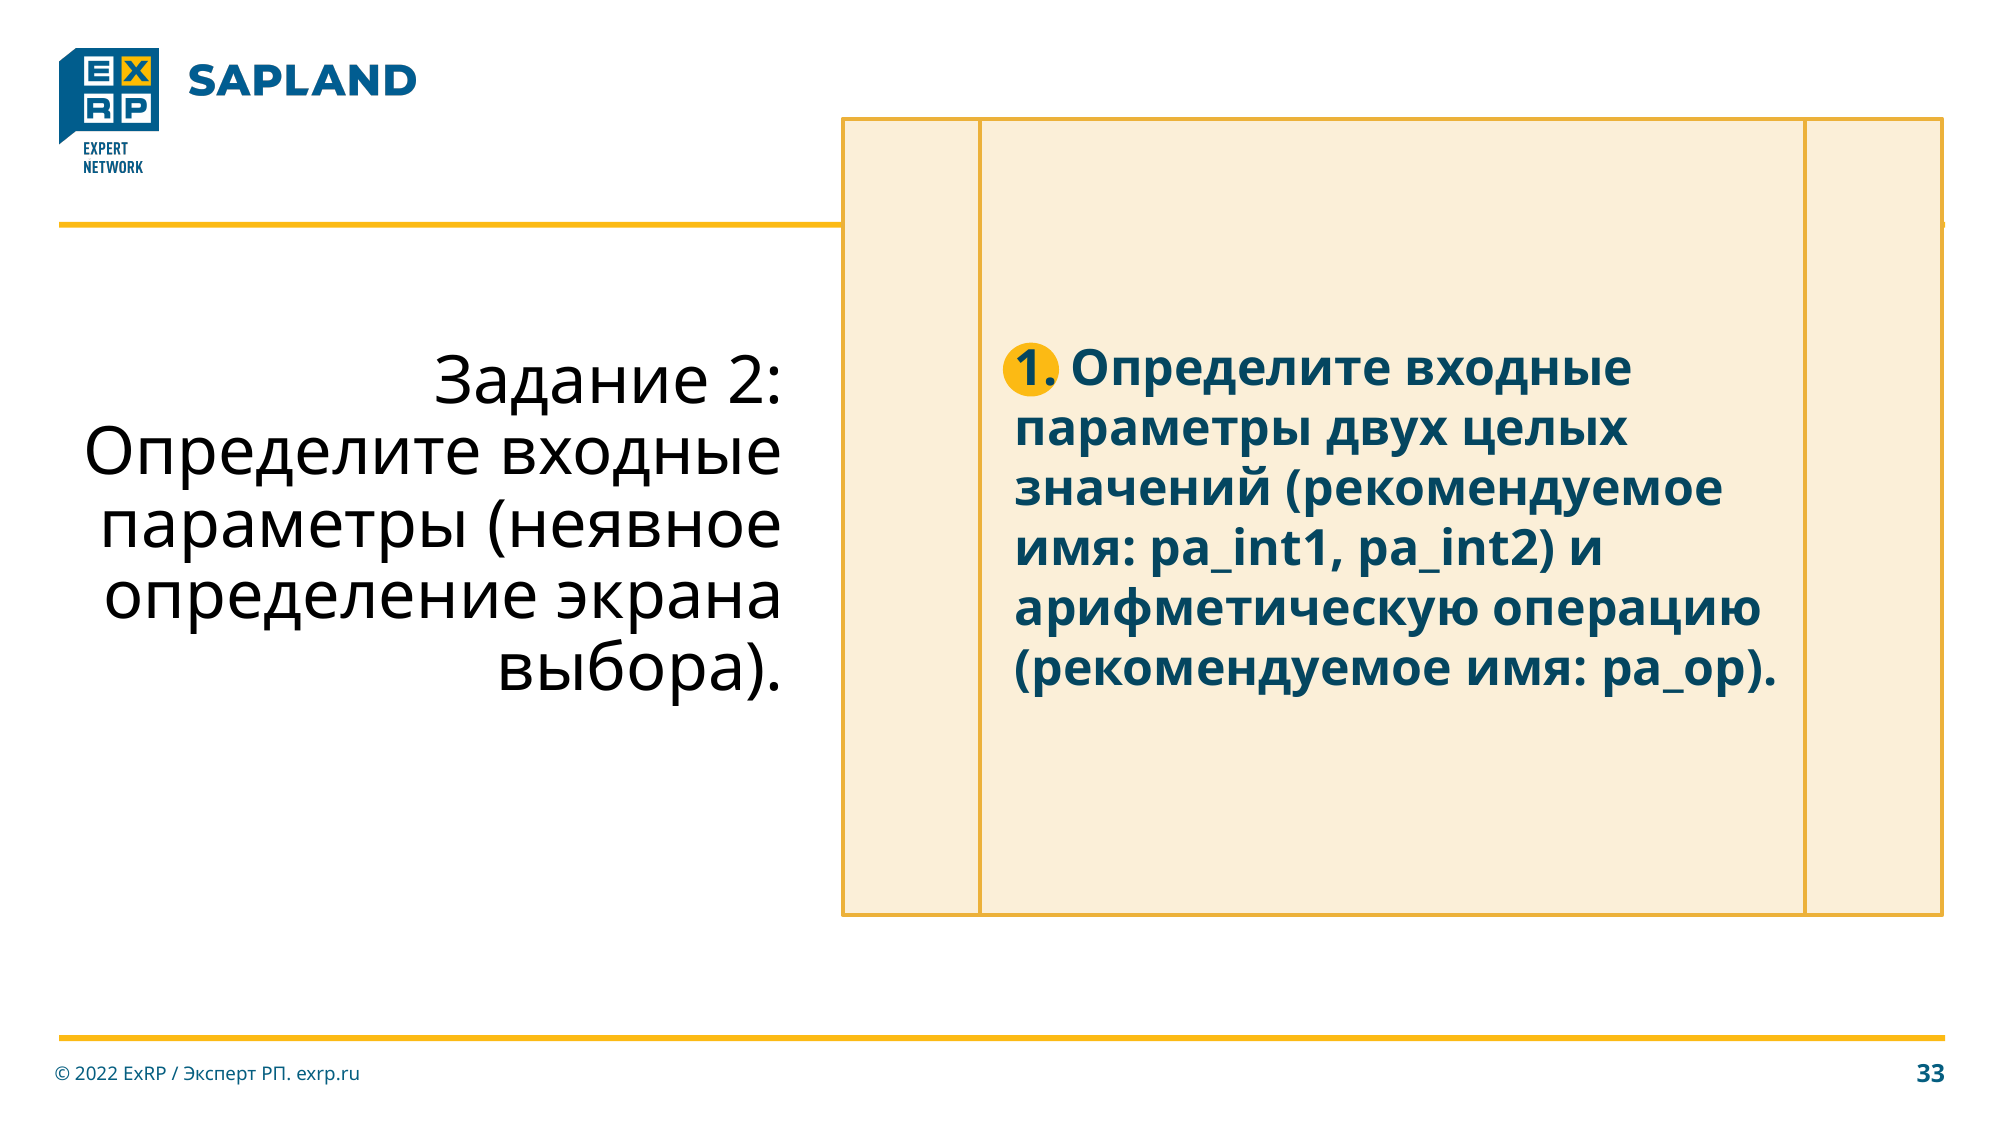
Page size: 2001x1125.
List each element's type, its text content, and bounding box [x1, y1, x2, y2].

picture [59, 132, 159, 173]
picture [59, 48, 74, 60]
footer © 2022 ExRP / Эксперт РП. exrp.ru [39, 1042, 468, 1103]
picture [85, 94, 113, 122]
title Задание 2: Определите входные параметры (неявное определение экрана выбора). [0, 345, 800, 713]
text_box [842, 118, 1943, 916]
picture [122, 94, 150, 122]
picture [122, 57, 150, 85]
picture [85, 57, 113, 85]
slide_number 33 [1862, 1044, 1961, 1105]
text_box 1. Определите входные параметры двух целых значений (рекомендуемое имя: pa_int1, pa_int2) и арифметическую операцию (рекомендуемое имя: pa_op). [999, 328, 1807, 703]
picture [189, 64, 416, 96]
picture [104, 163, 108, 173]
